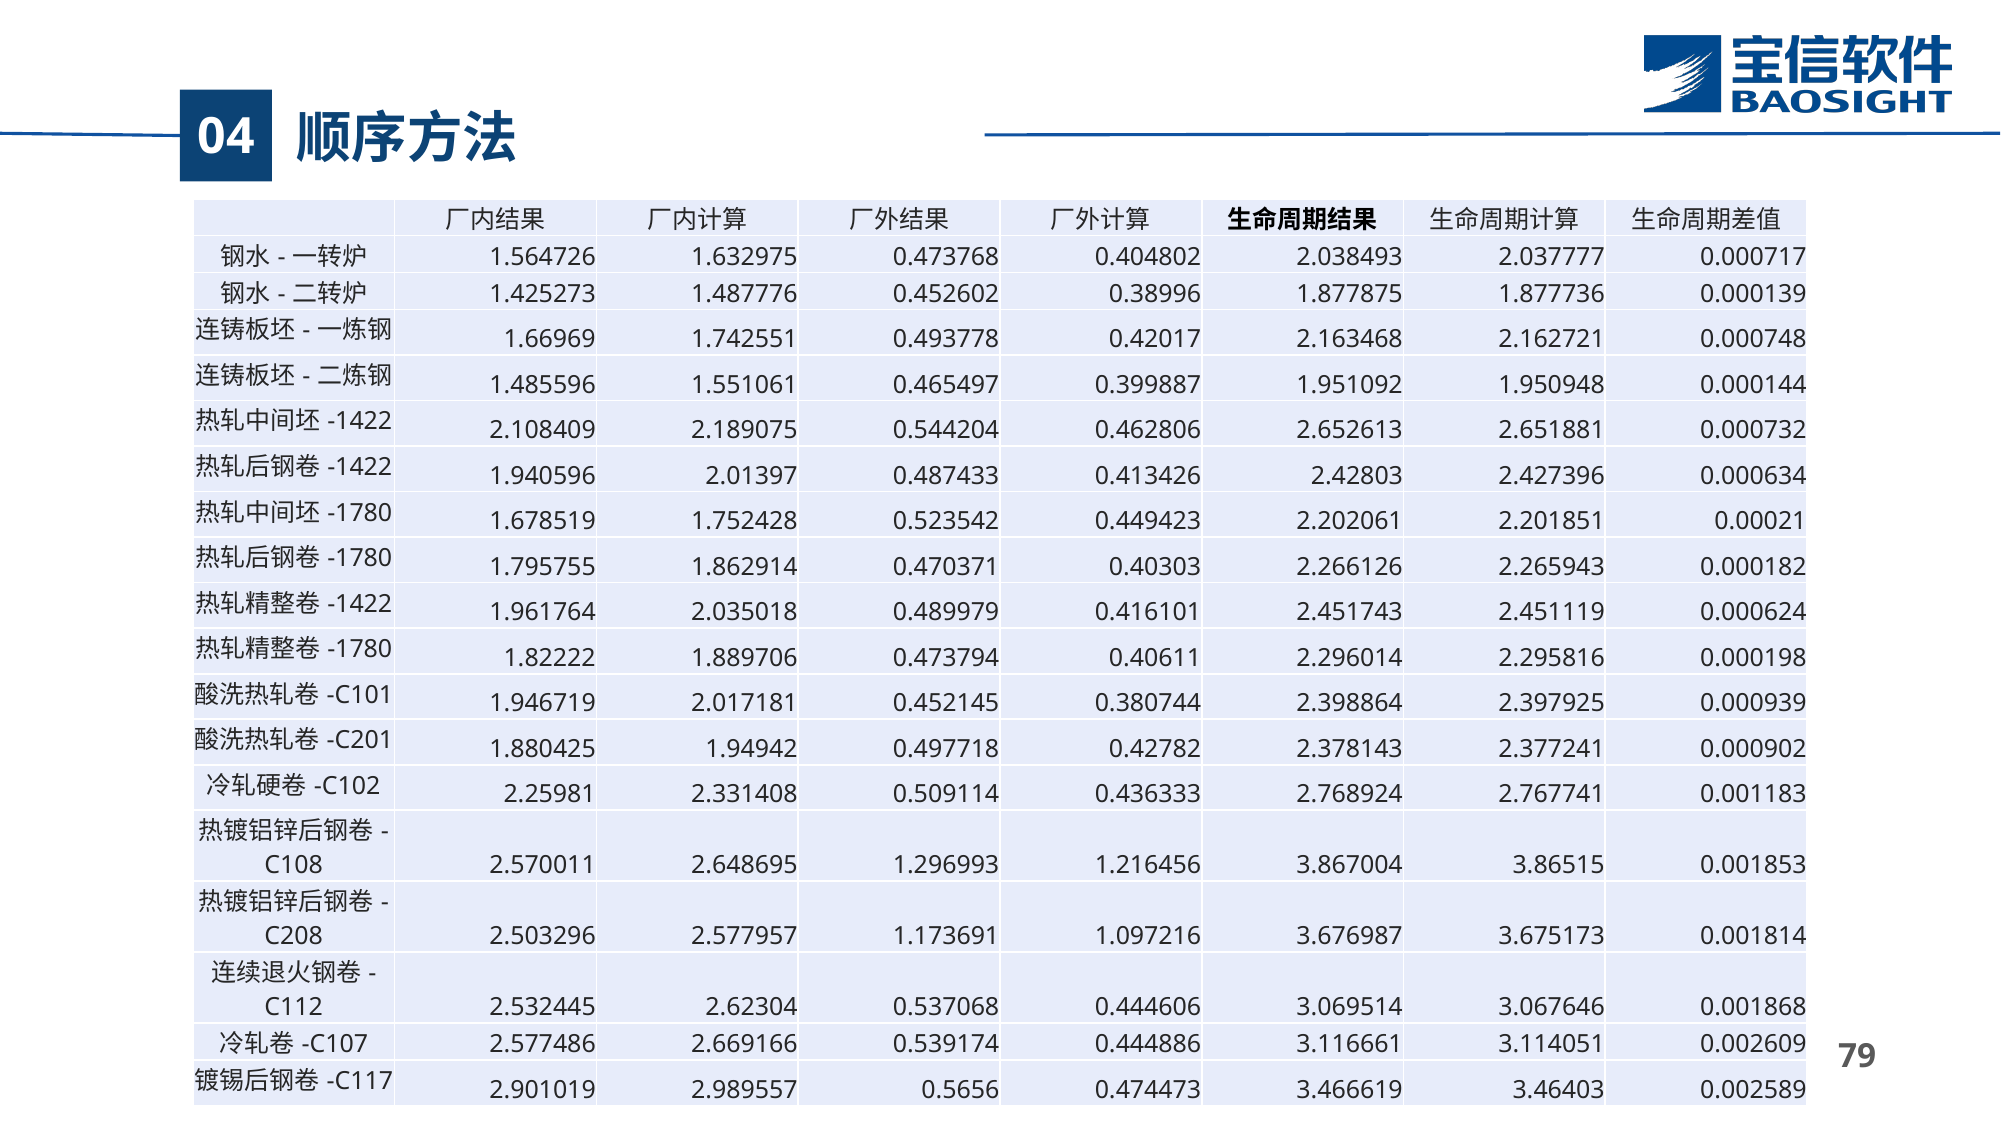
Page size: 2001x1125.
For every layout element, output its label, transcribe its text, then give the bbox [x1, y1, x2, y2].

table_cell 2.296014 [1203, 644, 1403, 673]
table_cell 1.173691 [799, 882, 999, 951]
table_cell 2.768924 [1203, 766, 1403, 809]
table_cell 0.002589 [1606, 1061, 1806, 1105]
table_cell 2.669166 [597, 1024, 797, 1059]
table_cell 2.25981 [395, 766, 596, 809]
table_cell 1.097216 [1001, 882, 1201, 951]
table_cell 酸洗热轧卷-C101 [194, 675, 394, 718]
table_cell 连续退火钢卷-C112 [194, 953, 394, 1022]
table_cell 1.889706 [597, 644, 797, 673]
table_cell 2.989557 [597, 1061, 797, 1105]
table_cell 0.537068 [799, 953, 999, 1022]
table_cell 0.000902 [1606, 720, 1806, 764]
table_cell 0.001814 [1606, 882, 1806, 951]
table_cell 冷轧硬卷-C102 [194, 766, 394, 809]
table_cell 0.474473 [1001, 1061, 1201, 1105]
table_cell 3.116661 [1203, 1024, 1403, 1059]
table_cell 2.532445 [395, 953, 596, 1022]
table_cell 0.452145 [799, 675, 999, 718]
table_cell 2.767741 [1404, 766, 1604, 809]
table_cell 1.82222 [395, 644, 596, 673]
table_cell 2.377241 [1404, 720, 1604, 764]
table_cell 0.42782 [1001, 720, 1201, 764]
table_cell 3.067646 [1404, 953, 1604, 1022]
table_cell 2.017181 [597, 675, 797, 718]
table_cell 3.676987 [1203, 882, 1403, 951]
table_cell 3.675173 [1404, 882, 1604, 951]
table_cell 1.296993 [799, 811, 999, 880]
table_cell 热轧精整卷-1780 [194, 644, 394, 673]
table_cell 3.867004 [1203, 811, 1403, 880]
table_cell 2.577486 [395, 1024, 596, 1059]
picture [0, 0, 2000, 644]
table_cell 0.497718 [799, 720, 999, 764]
table_cell 0.001853 [1606, 811, 1806, 880]
table_cell 热镀铝锌后钢卷-C108 [194, 811, 394, 880]
table_cell 0.539174 [799, 1024, 999, 1059]
table_cell 2.398864 [1203, 675, 1403, 718]
table_cell 0.002609 [1606, 1024, 1806, 1059]
table_cell 3.466619 [1203, 1061, 1403, 1105]
table_cell 3.069514 [1203, 953, 1403, 1022]
table_cell 0.001183 [1606, 766, 1806, 809]
table_cell 1.880425 [395, 720, 596, 764]
table_cell 0.509114 [799, 766, 999, 809]
table_cell 2.397925 [1404, 675, 1604, 718]
table_cell 2.295816 [1404, 644, 1604, 673]
table_cell 2.331408 [597, 766, 797, 809]
table_cell 0.444606 [1001, 953, 1201, 1022]
table_cell 0.473794 [799, 644, 999, 673]
table_cell 2.901019 [395, 1061, 596, 1105]
table_cell 2.62304 [597, 953, 797, 1022]
table_cell 0.000939 [1606, 675, 1806, 718]
table_cell 酸洗热轧卷-C201 [194, 720, 394, 764]
table_cell 热镀铝锌后钢卷-C208 [194, 882, 394, 951]
table_cell 冷轧卷-C107 [194, 1024, 394, 1059]
table_cell 0.436333 [1001, 766, 1201, 809]
table_cell 镀锡后钢卷-C117 [194, 1061, 394, 1105]
table_cell 0.444886 [1001, 1024, 1201, 1059]
table_cell 3.86515 [1404, 811, 1604, 880]
table_cell 0.5656 [799, 1061, 999, 1105]
table_cell 2.378143 [1203, 720, 1403, 764]
table_cell 2.503296 [395, 882, 596, 951]
table_cell 3.114051 [1404, 1024, 1604, 1059]
table_cell 1.216456 [1001, 811, 1201, 880]
table_cell 1.94942 [597, 720, 797, 764]
table_cell 2.648695 [597, 811, 797, 880]
table_cell 0.001868 [1606, 953, 1806, 1022]
table_cell 1.946719 [395, 675, 596, 718]
table_cell 0.000198 [1606, 644, 1806, 673]
table_cell 2.570011 [395, 811, 596, 880]
table_cell 2.577957 [597, 882, 797, 951]
table_cell 0.40611 [1001, 644, 1201, 673]
table_cell 0.380744 [1001, 675, 1201, 718]
table_cell 3.46403 [1404, 1061, 1604, 1105]
